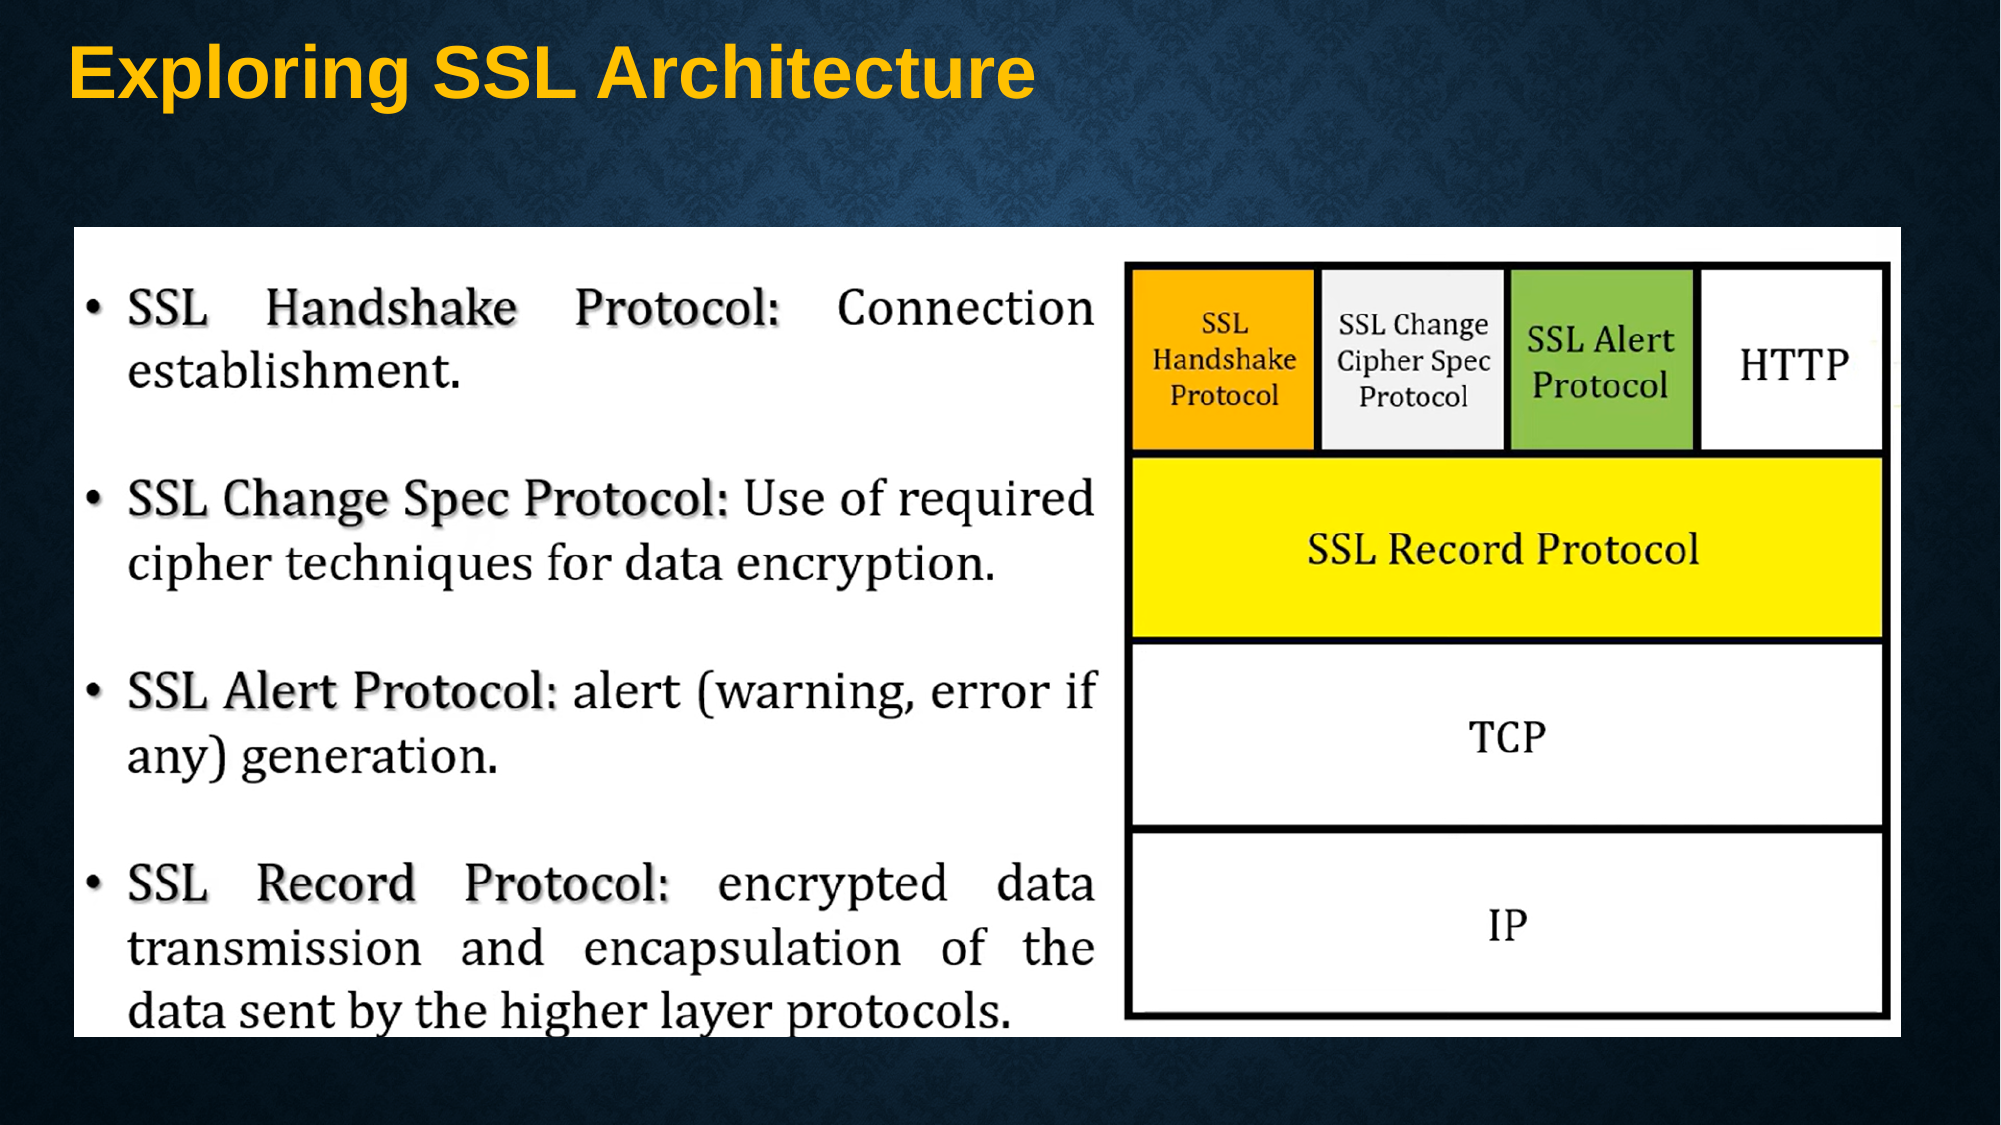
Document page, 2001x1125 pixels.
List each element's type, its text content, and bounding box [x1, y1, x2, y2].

text_box Exploring SSL Architecture [52, 15, 1901, 121]
picture [73, 226, 1901, 1037]
